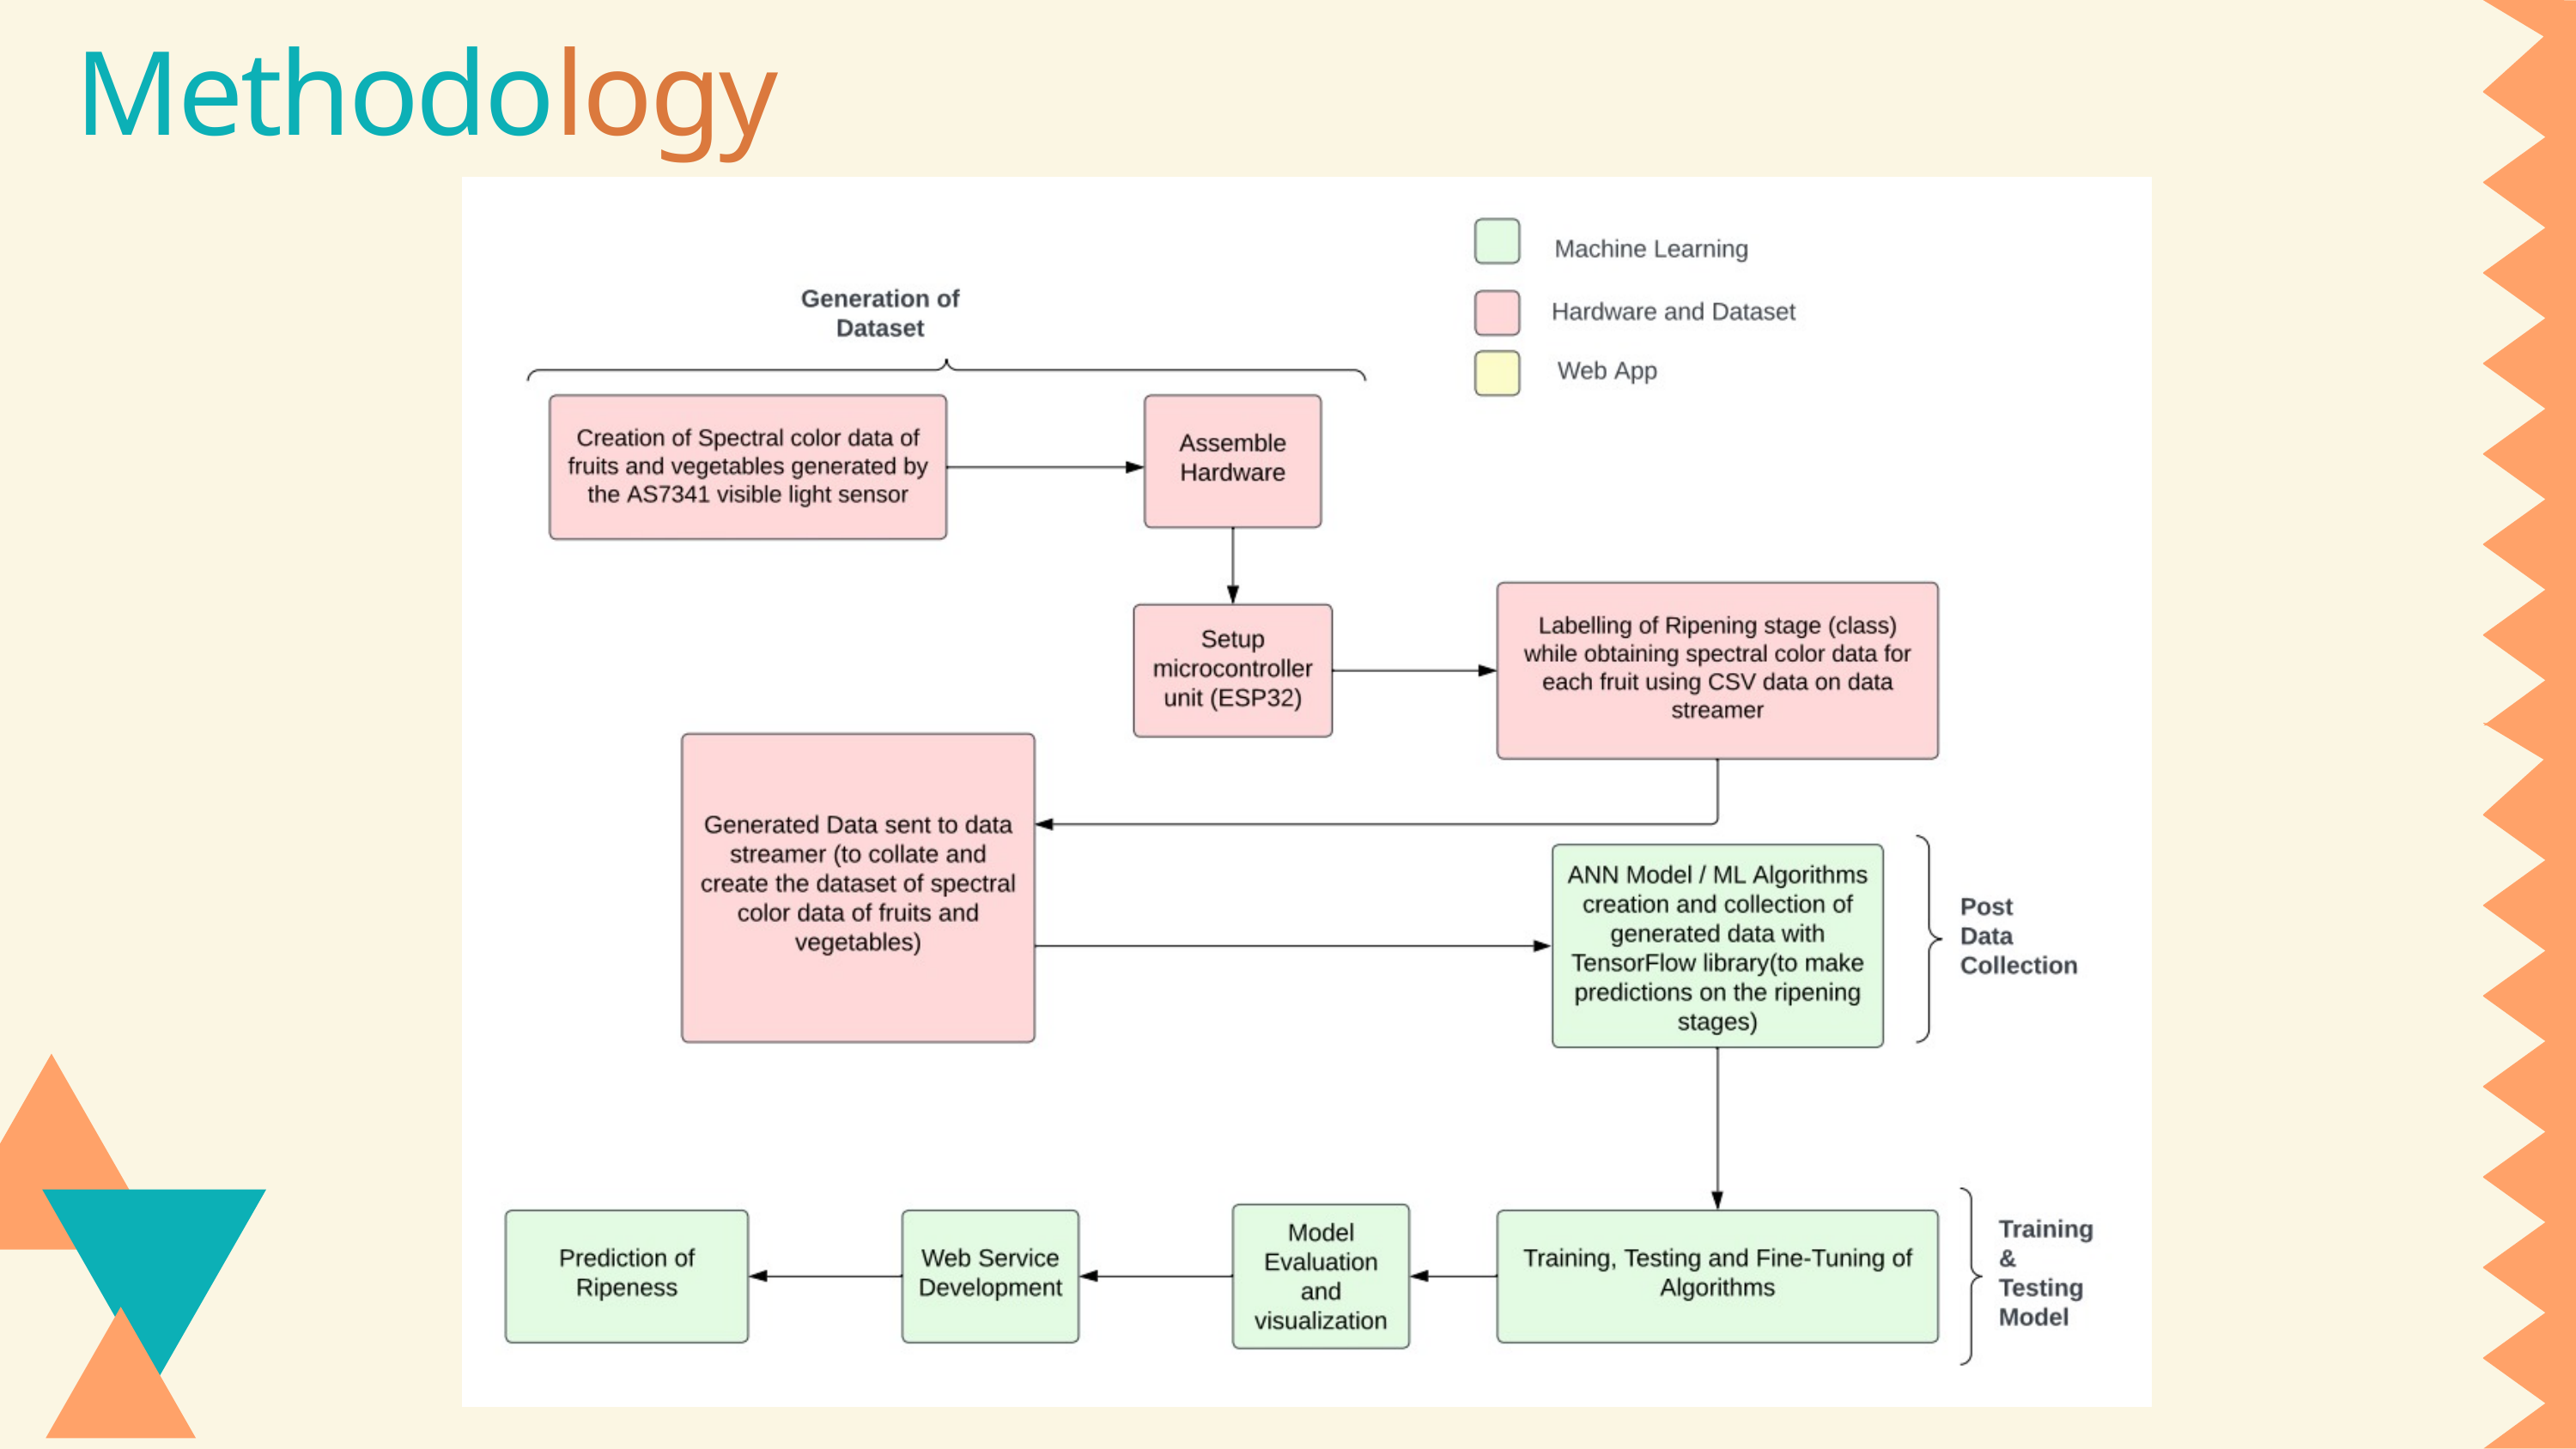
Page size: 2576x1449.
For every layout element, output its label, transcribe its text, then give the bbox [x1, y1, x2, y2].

picture [462, 177, 2153, 1407]
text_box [41, 1189, 267, 1386]
text_box Methodology [75, 18, 902, 159]
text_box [2183, 1022, 2576, 1150]
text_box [46, 1307, 197, 1439]
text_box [0, 1053, 164, 1250]
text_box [2183, 299, 2576, 427]
